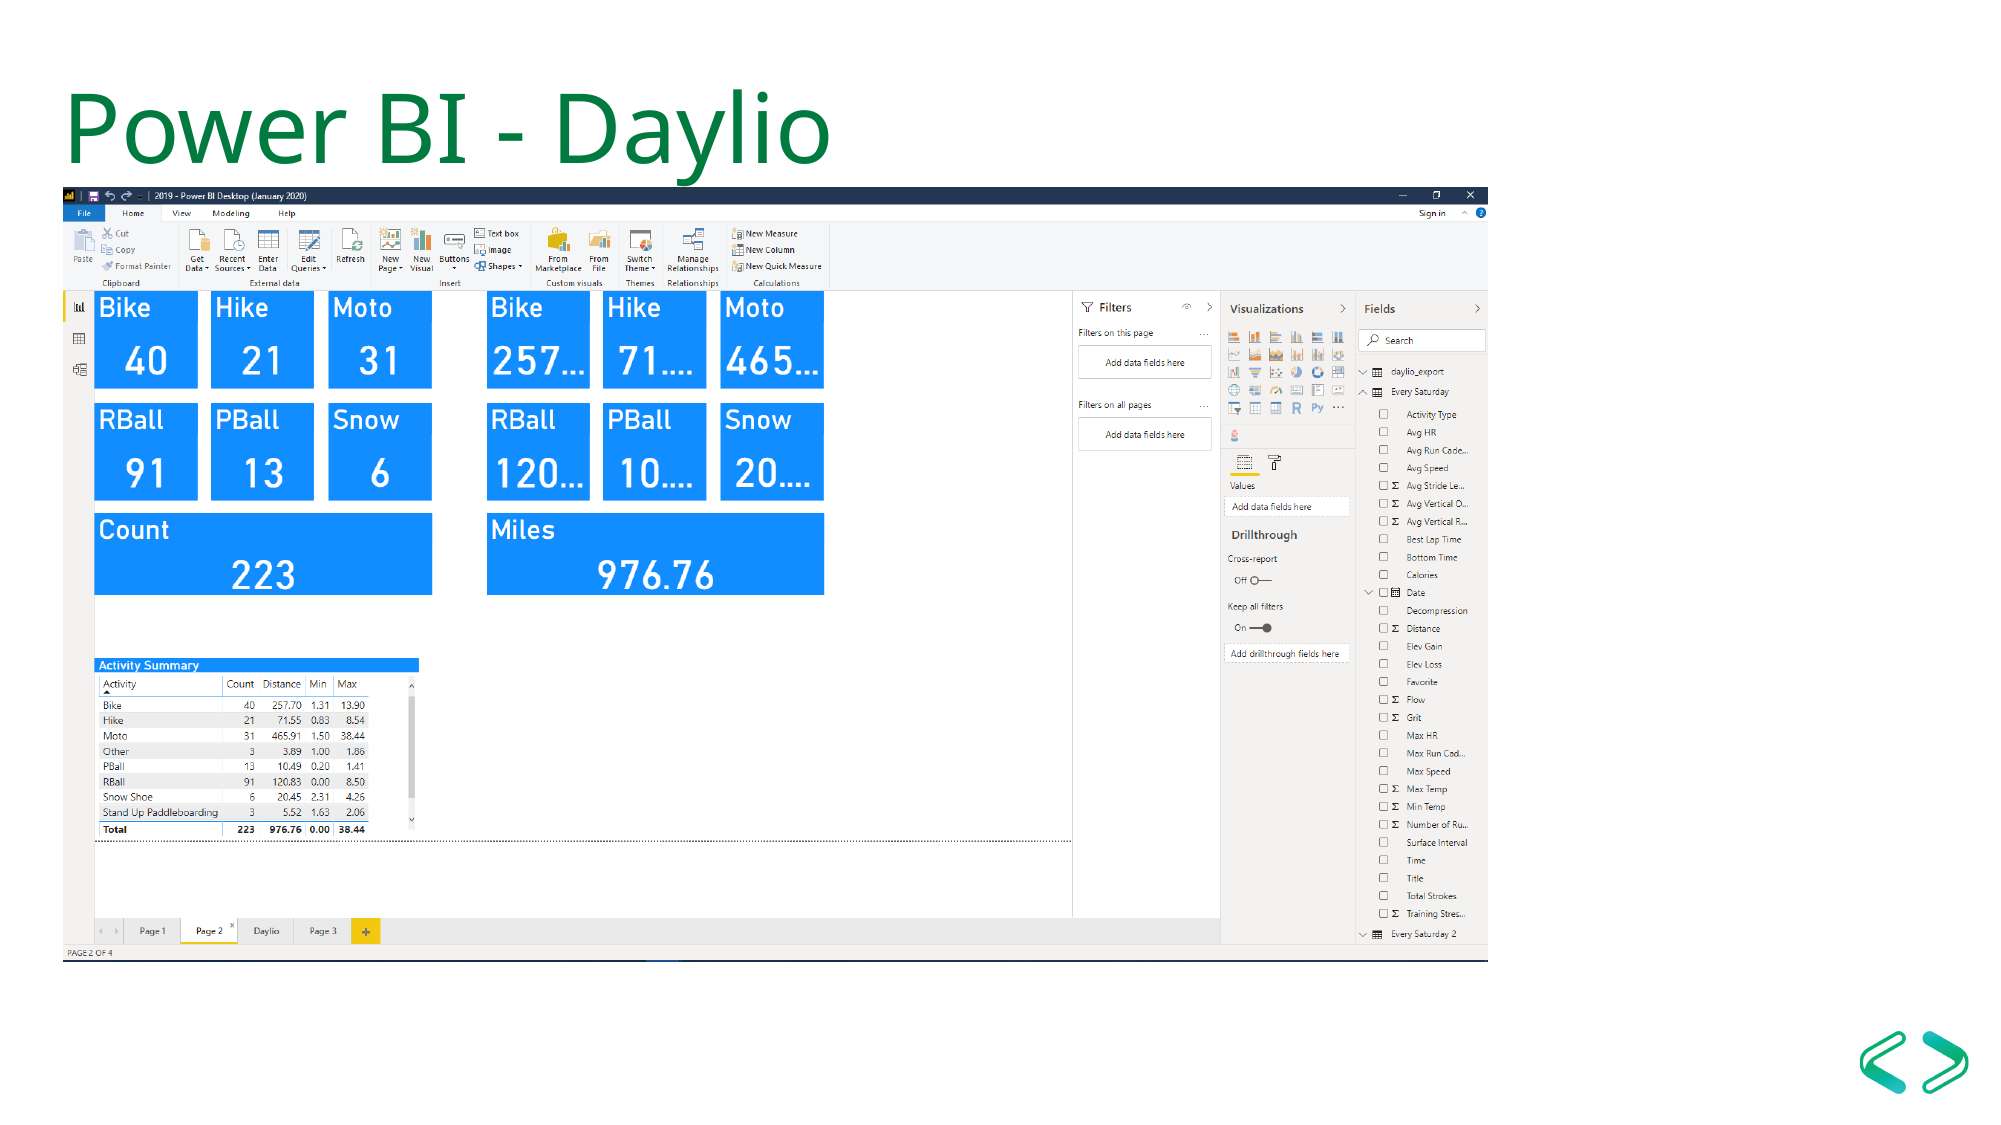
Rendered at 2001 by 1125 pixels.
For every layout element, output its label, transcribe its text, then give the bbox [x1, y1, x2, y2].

picture [62, 187, 1489, 963]
title Power BI - Daylio [62, 62, 1938, 188]
